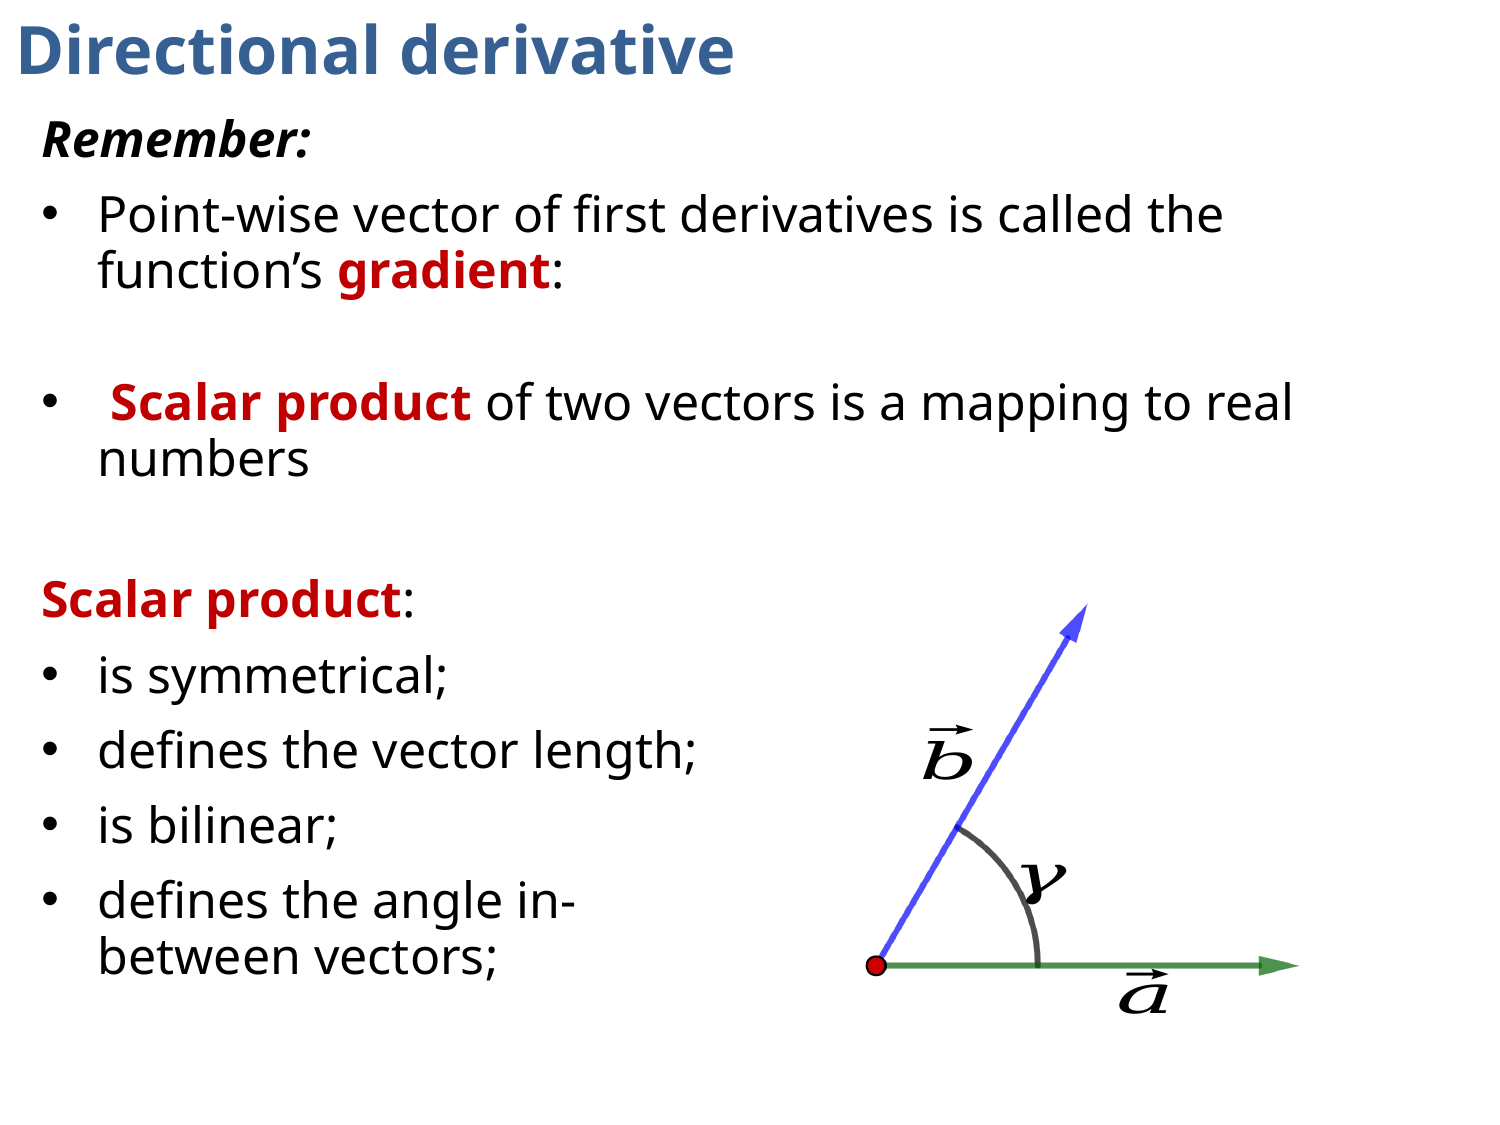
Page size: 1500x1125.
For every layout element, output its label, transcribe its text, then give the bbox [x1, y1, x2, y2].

picture [785, 558, 1419, 1102]
text_box Scalar product: is symmetrical; defines the vector length; is bilinear; defines the angle in-between vectors; [26, 564, 780, 1024]
title Directional derivative [0, 0, 1500, 102]
